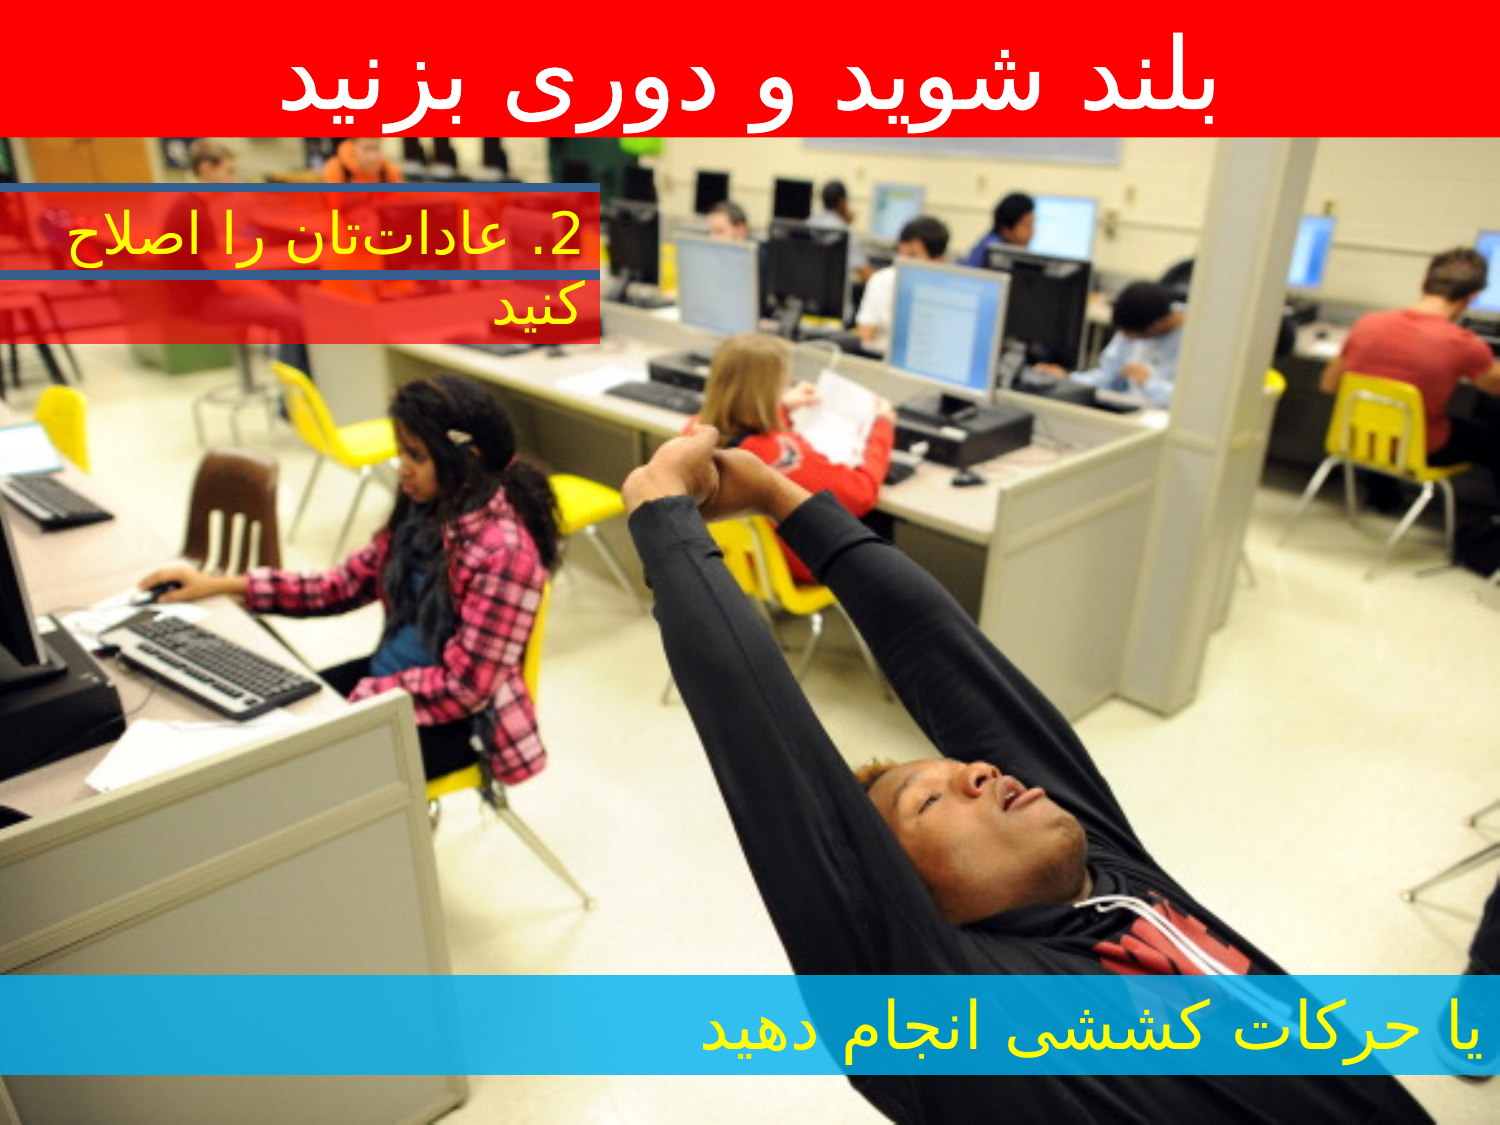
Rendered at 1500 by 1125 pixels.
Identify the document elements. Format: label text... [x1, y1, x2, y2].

picture [0, 112, 1500, 1125]
text_box بلند شوید و دوری بزنید [0, 0, 1500, 112]
